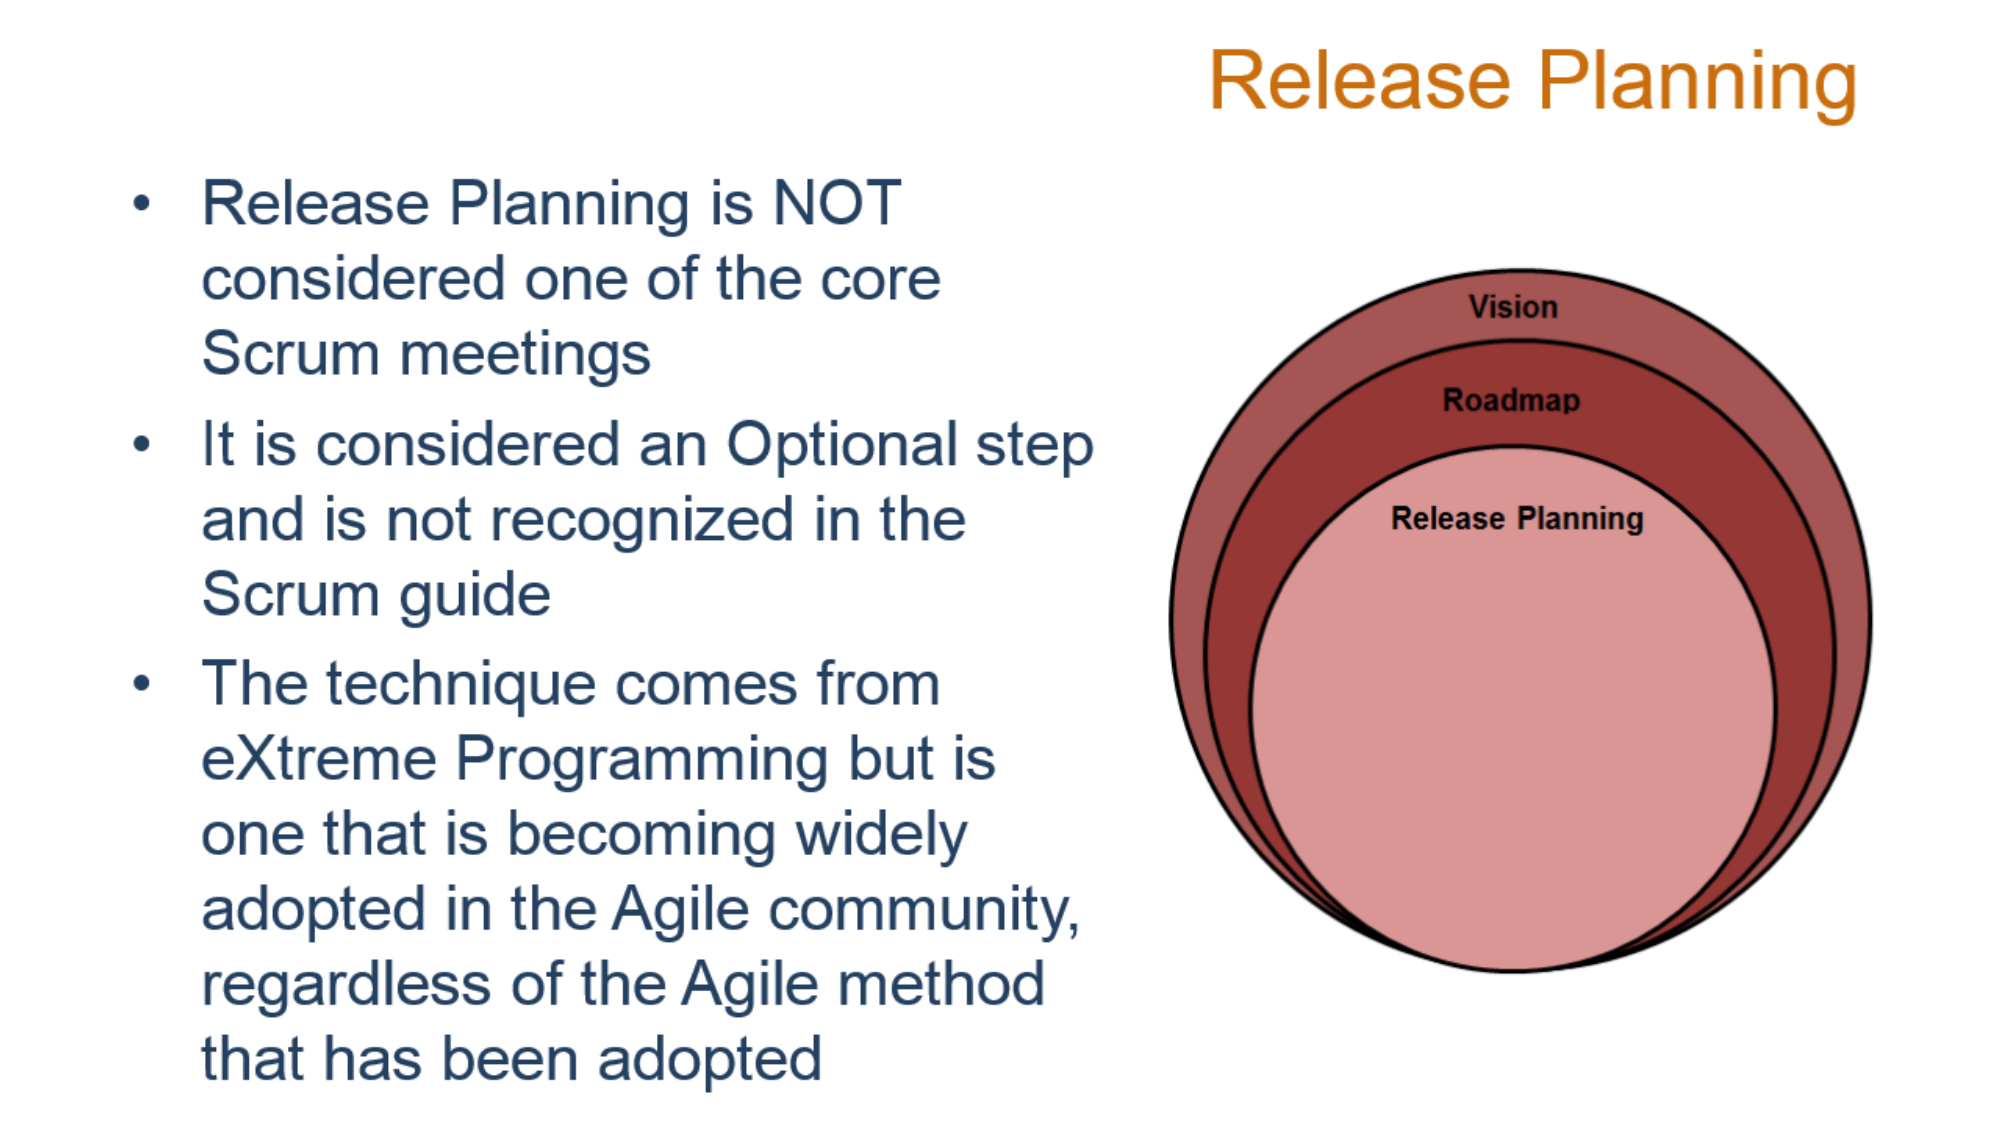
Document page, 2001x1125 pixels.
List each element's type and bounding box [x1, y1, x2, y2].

picture [115, 26, 1885, 1099]
